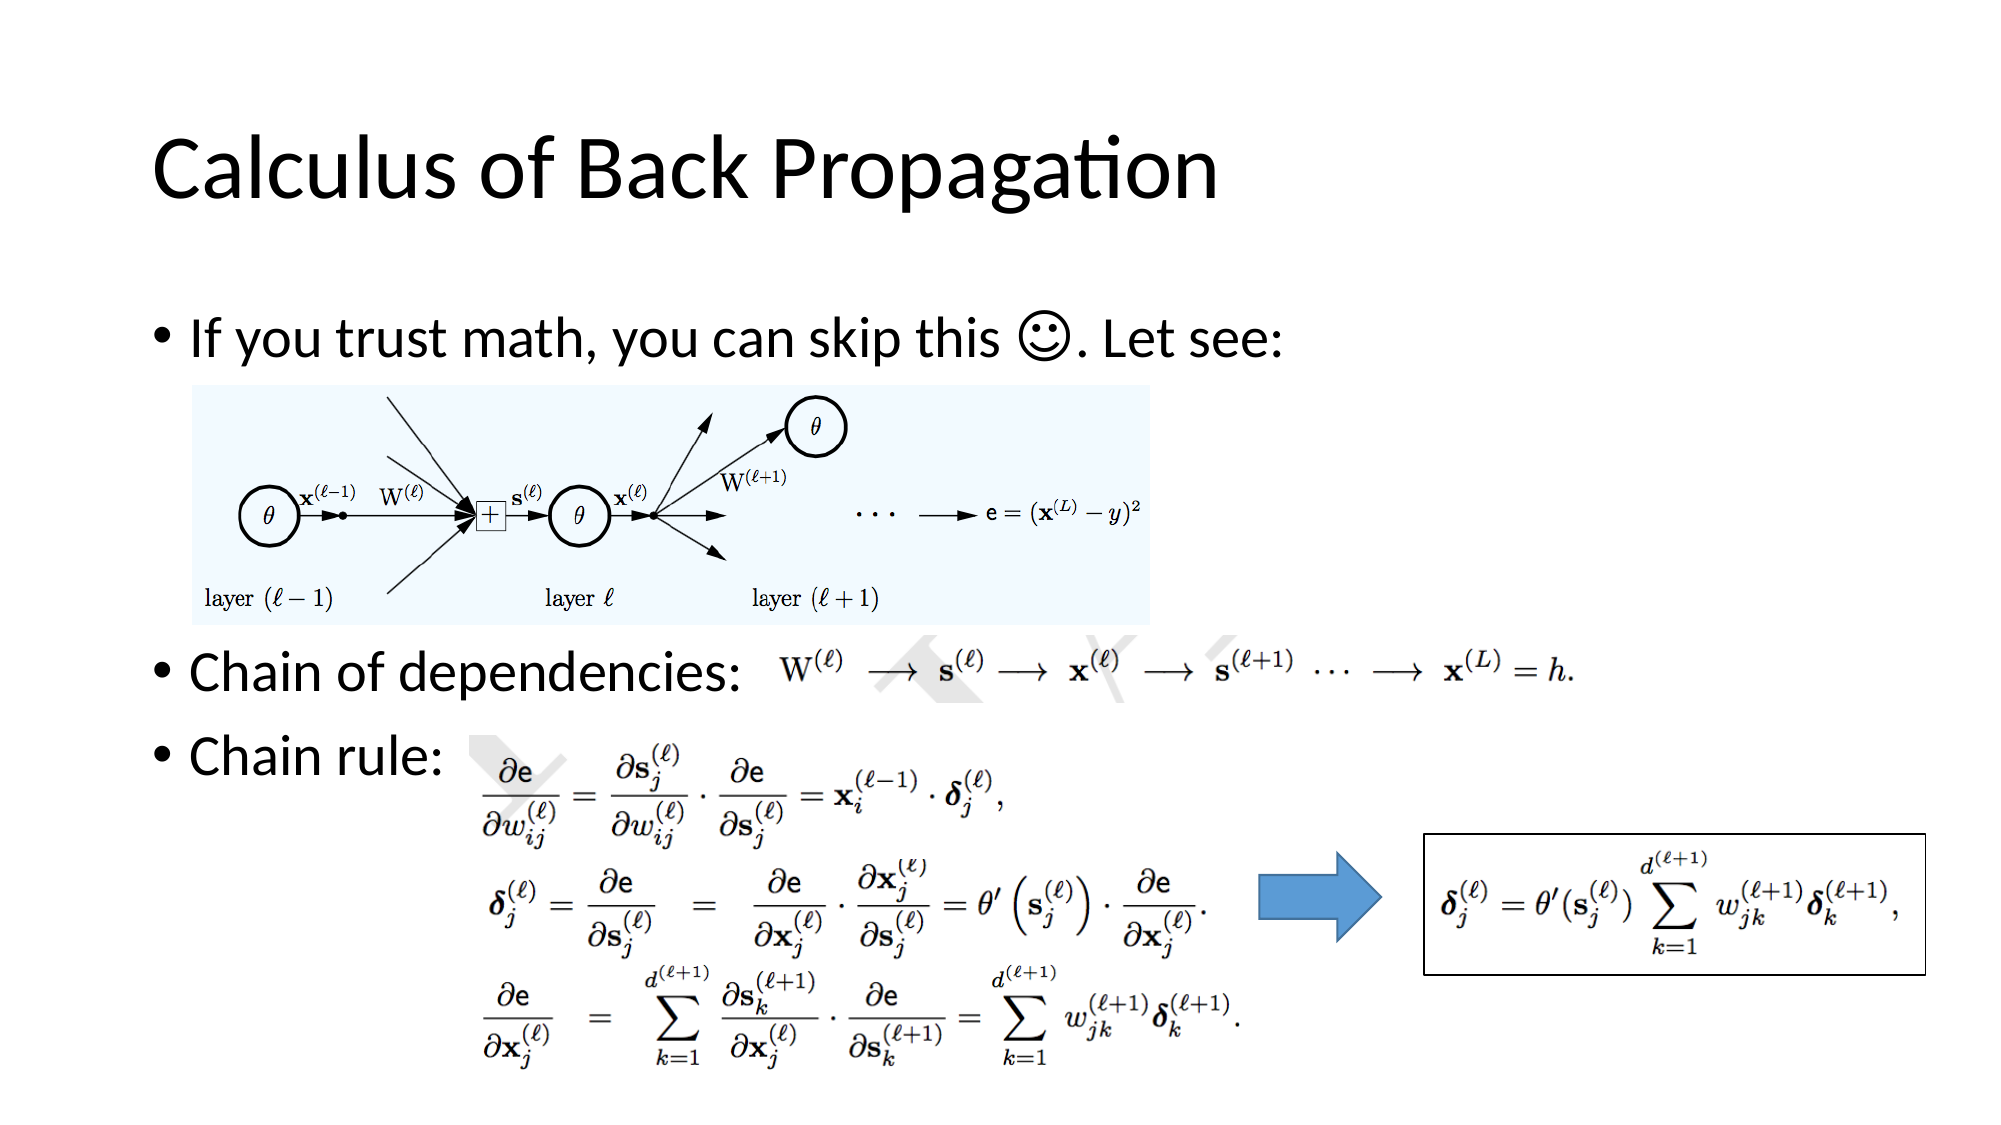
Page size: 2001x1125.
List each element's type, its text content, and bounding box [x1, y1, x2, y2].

picture [469, 735, 1248, 1084]
title Calculus of Back Propagation [137, 59, 1863, 278]
list If you trust math, you can skip this ☺. Let see: Chain of dependencies: Chain rule: [137, 299, 1863, 1125]
picture [769, 635, 1585, 703]
picture [1424, 834, 1926, 975]
text_box [1259, 853, 1382, 941]
picture [192, 385, 1151, 625]
